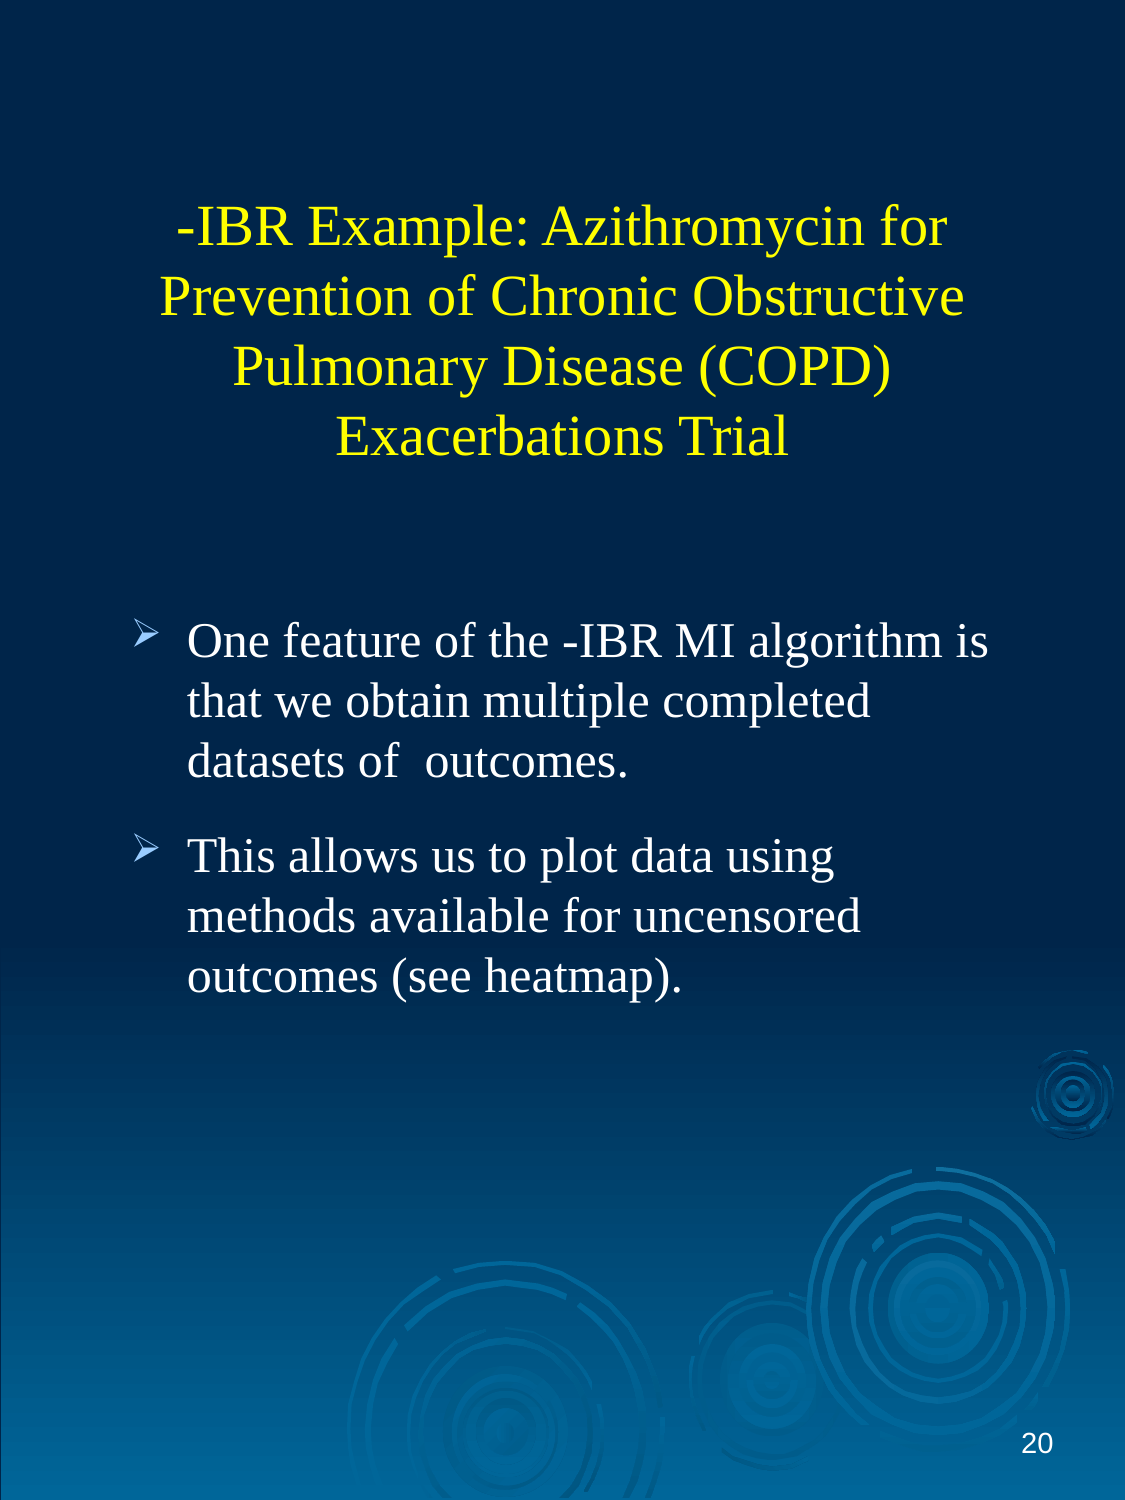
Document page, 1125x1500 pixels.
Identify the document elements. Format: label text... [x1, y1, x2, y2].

slide_number 20 [806, 1366, 1069, 1467]
